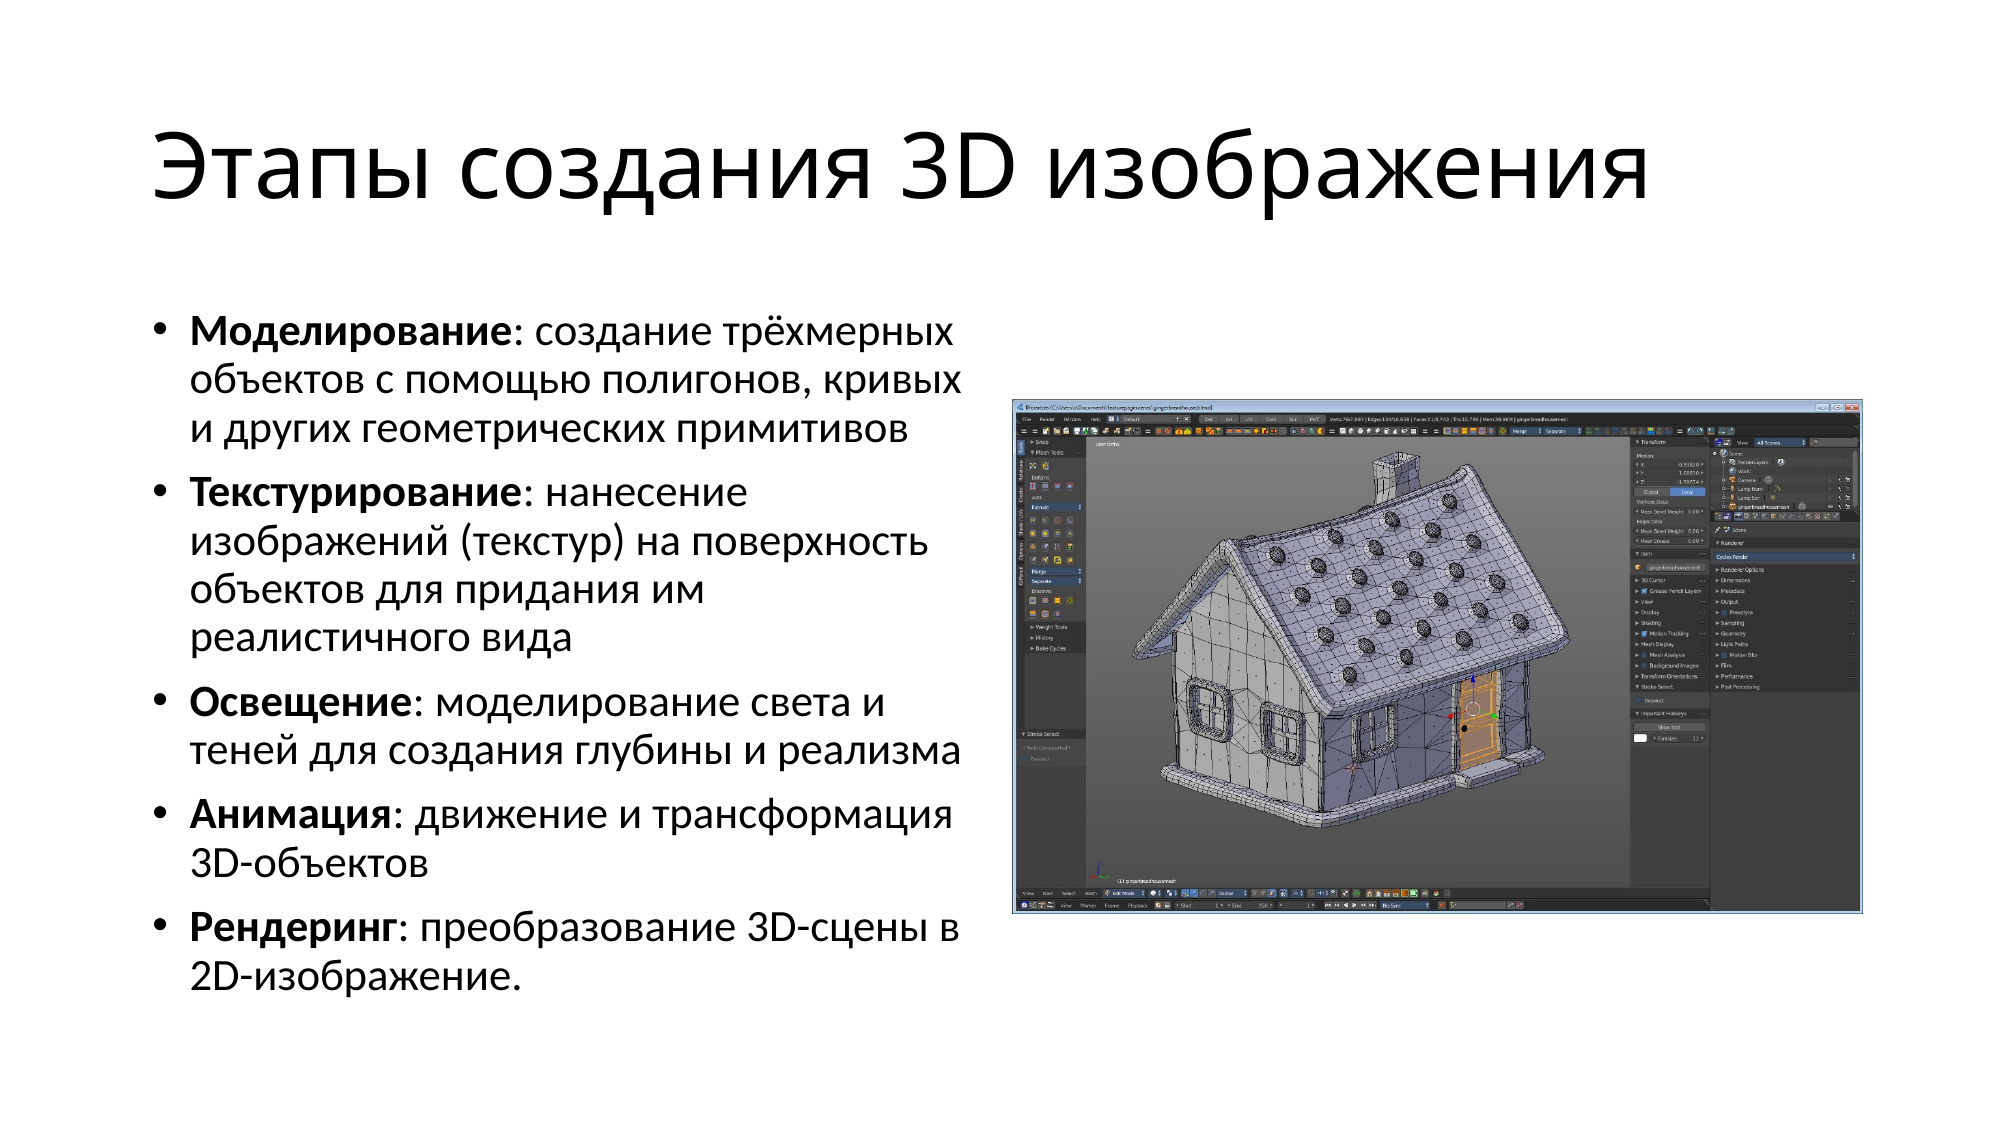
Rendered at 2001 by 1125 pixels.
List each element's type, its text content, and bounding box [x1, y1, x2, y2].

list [1012, 399, 1863, 914]
title Этапы создания 3D изображения [137, 59, 1863, 278]
list Моделирование: создание трёхмерных объектов с помощью полигонов, кривых и других геометрических примитивов Текстурирование: нанесение изображений (текстур) на поверхность объектов для придания им реалистичного вида Освещение: моделирование света и теней для создания глубины и реализма Анимация: движение и трансформация 3D-объектов Рендеринг: преобразование 3D-сцены в 2D-изображение. [137, 299, 988, 1014]
